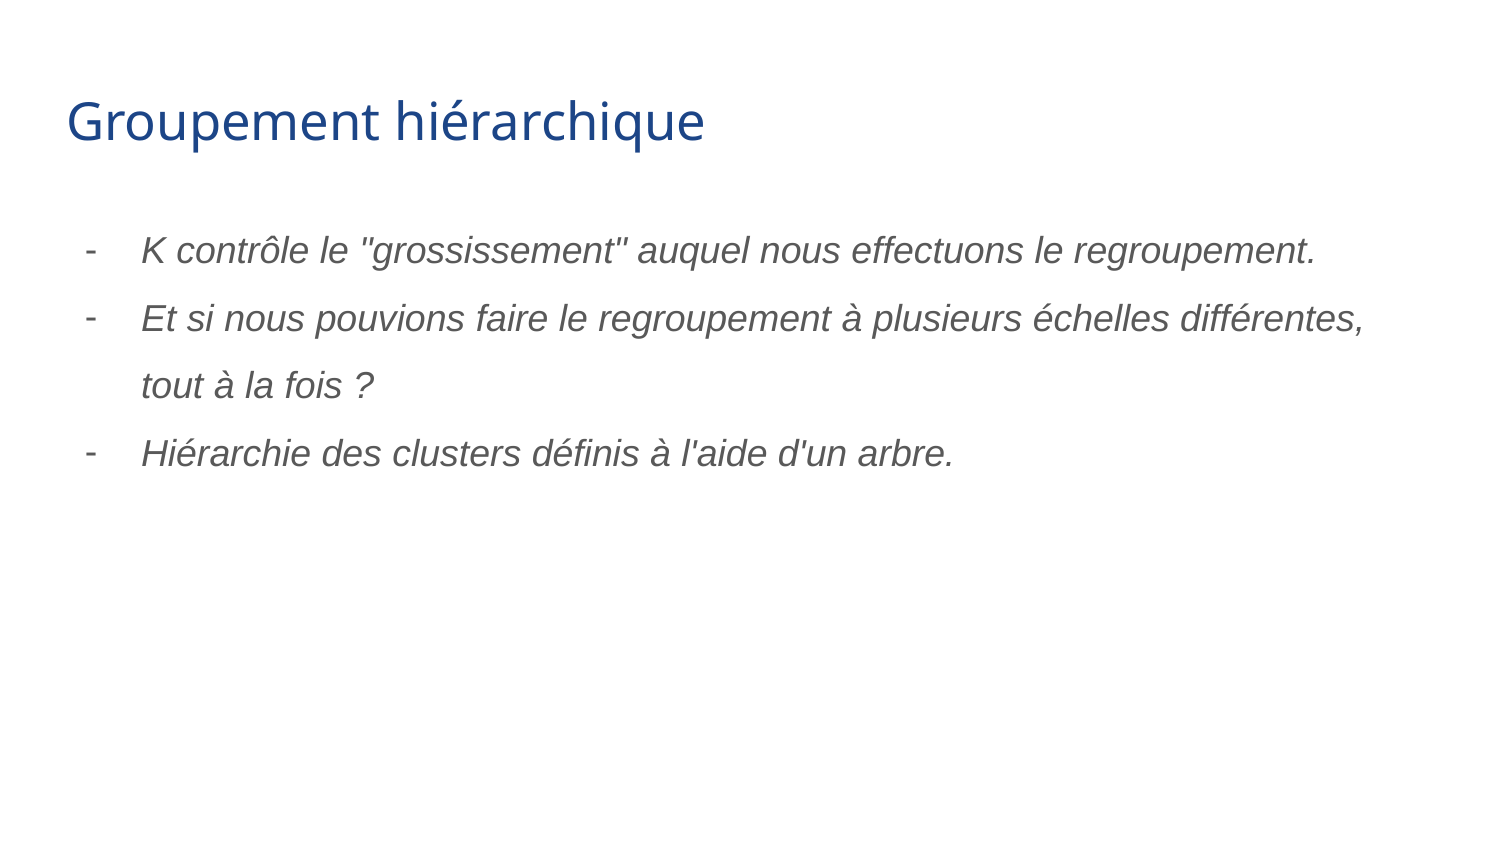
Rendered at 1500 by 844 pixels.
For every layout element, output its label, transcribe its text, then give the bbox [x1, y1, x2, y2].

title Groupement hiérarchique [51, 72, 1449, 167]
list K contrôle le "grossissement" auquel nous effectuons le regroupement. Et si nous pouvions faire le regroupement à plusieurs échelles différentes, tout à la fois ? Hiérarchie des clusters définis à l'aide d'un arbre. [51, 189, 1449, 750]
